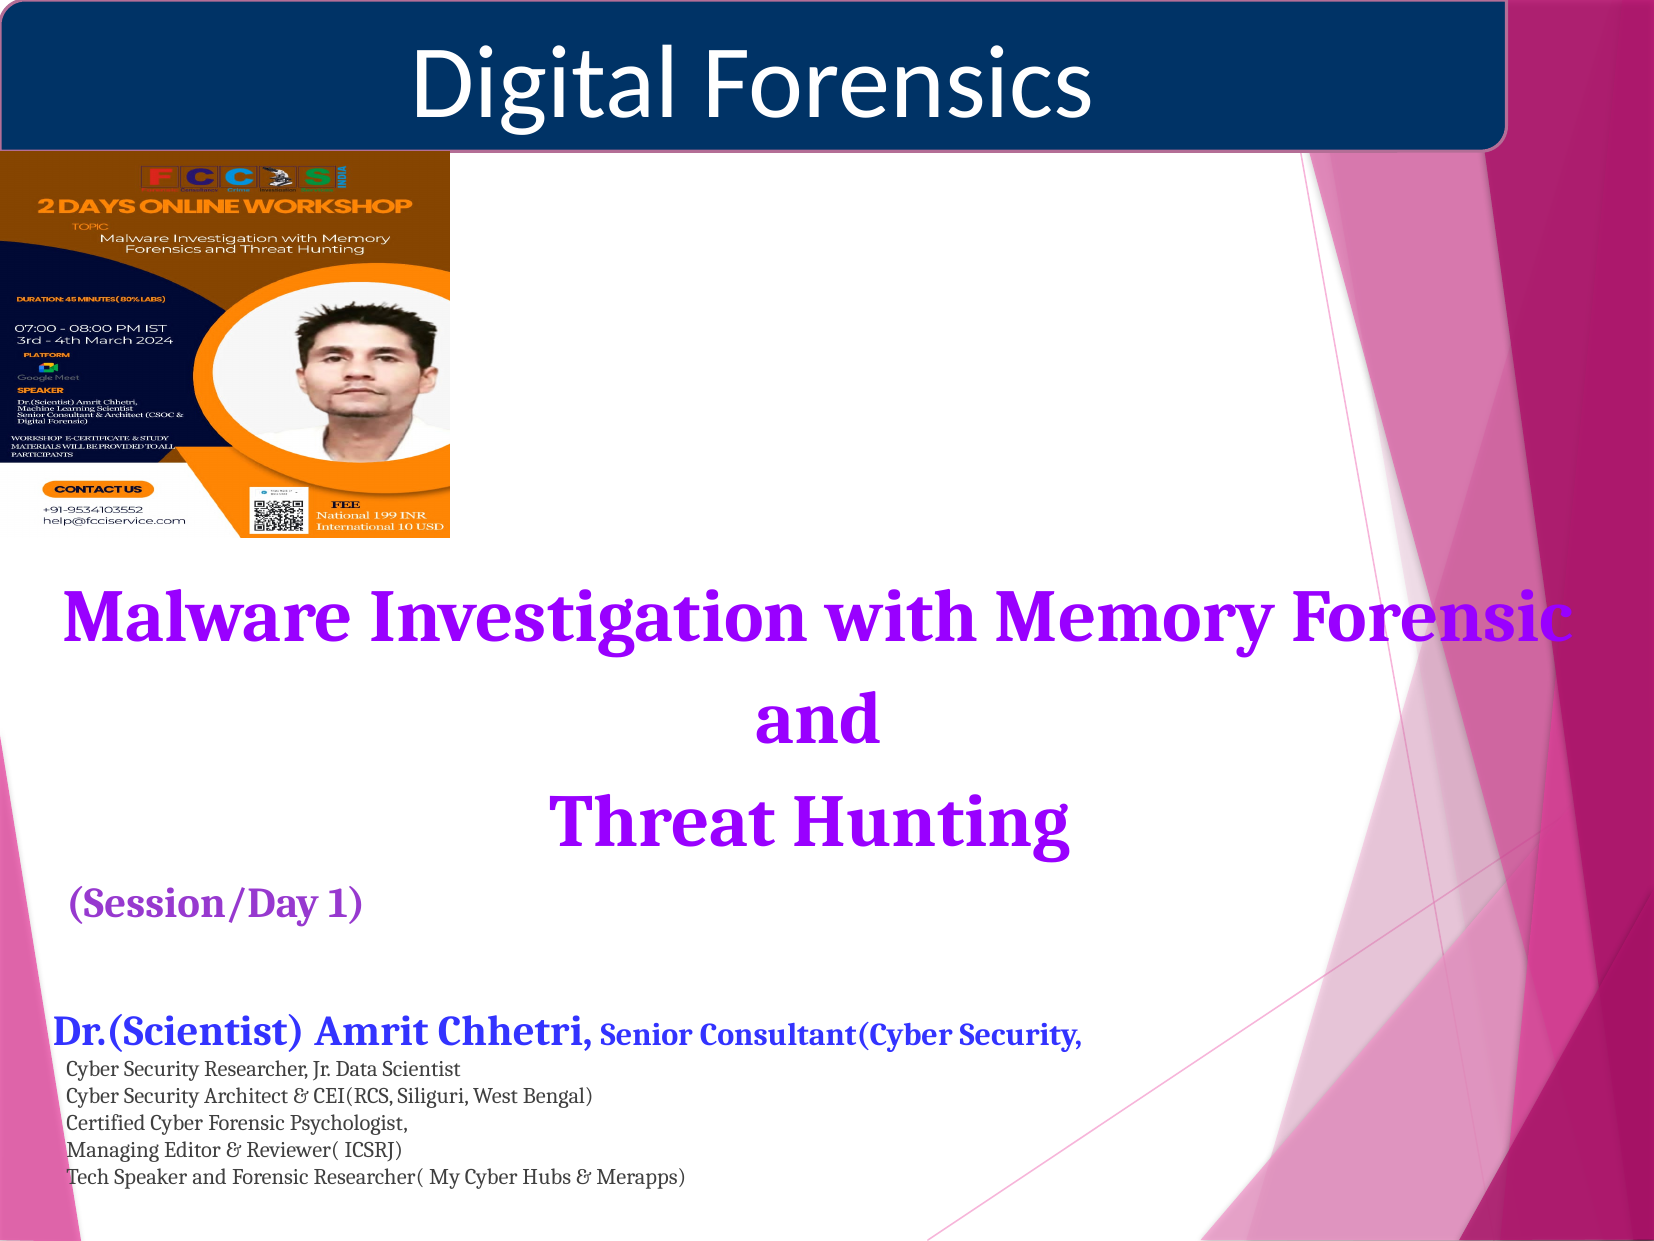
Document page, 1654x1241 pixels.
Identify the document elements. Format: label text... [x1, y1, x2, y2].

subtitle Malware Investigation with Memory Forensic and Threat Hunting (Session/Day 1) Dr.(Scientist) Amrit Chhetri, Senior Consultant(Cyber Security, Cyber Security Researcher, Jr. Data Scientist Cyber Security Architect & CEI(RCS, Siliguri, West Bengal) Certified Cyber Forensic Psychologist, Managing Editor & Reviewer( ICSRJ) Tech Speaker and Forensic Researcher( My Cyber Hubs & Merapps) [0, 151, 1654, 1241]
text_box Digital Forensics [0, 0, 1509, 153]
picture [0, 150, 450, 539]
